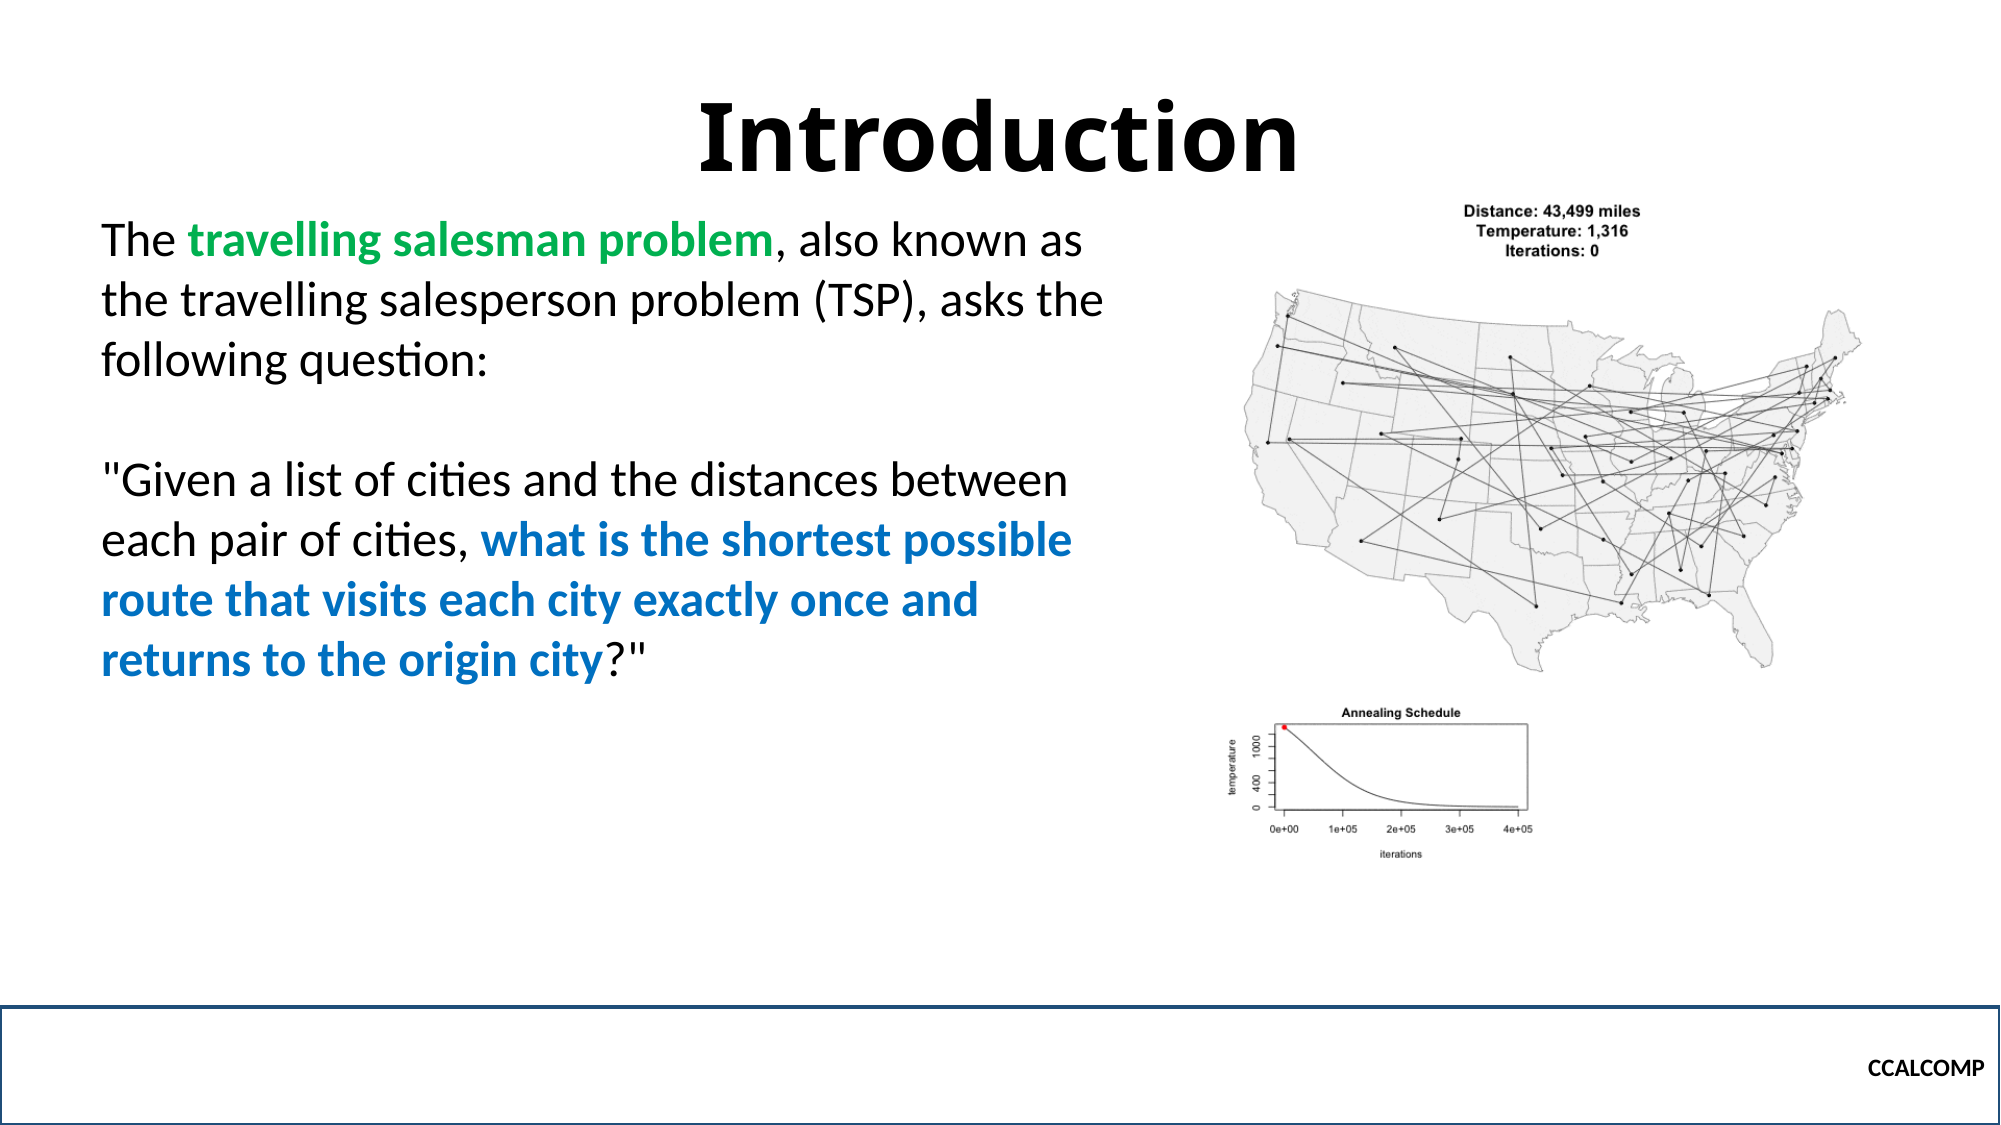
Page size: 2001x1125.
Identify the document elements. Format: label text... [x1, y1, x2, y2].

text_box The travelling salesman problem, also known as the travelling salesperson problem (TSP), asks the following question: "Given a list of cities and the distances between each pair of cities, what is the shortest possible route that visits each city exactly once and returns to the origin city?" [86, 199, 1147, 695]
footer CCALCOMP [0, 1007, 2000, 1125]
picture [1219, 199, 1886, 867]
title Introduction [249, 81, 1750, 200]
